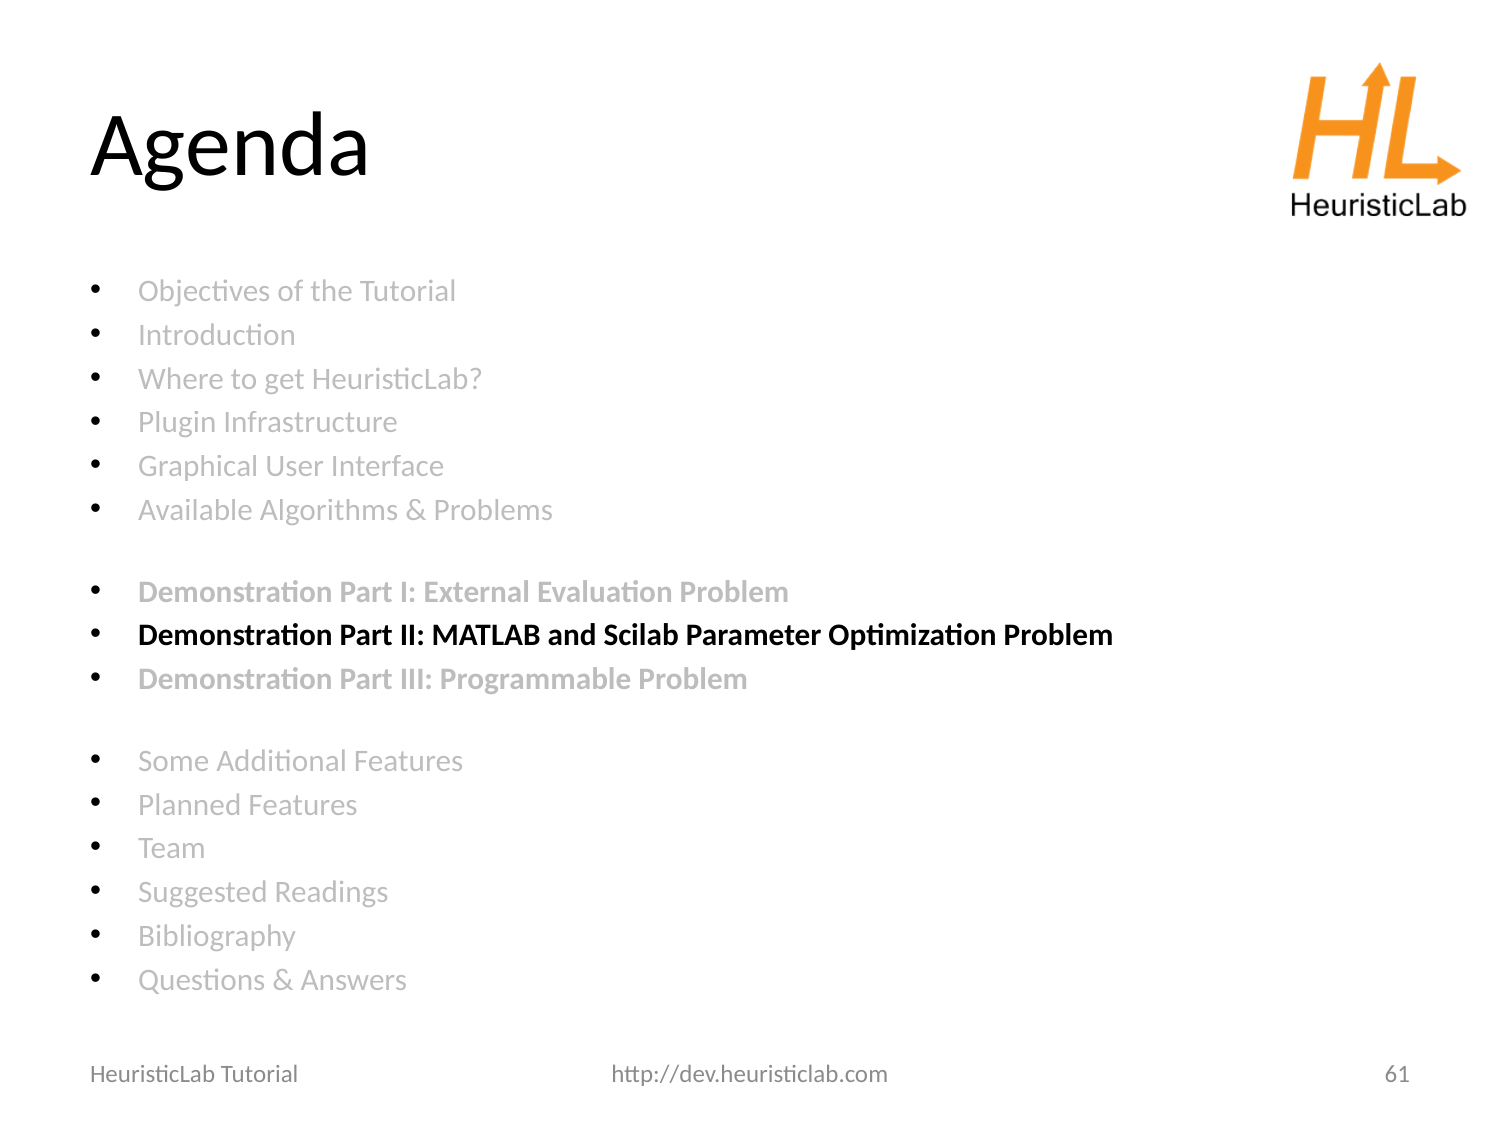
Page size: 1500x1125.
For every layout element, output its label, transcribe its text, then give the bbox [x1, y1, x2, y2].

footer http://dev.heuristiclab.com [512, 1042, 988, 1103]
title Agenda [75, 45, 1282, 233]
list Objectives of the Tutorial Introduction Where to get HeuristicLab? Plugin Infrastructure Graphical User Interface Available Algorithms & Problems Demonstration Part I: External Evaluation Problem Demonstration Part II: MATLAB and Scilab Parameter Optimization Problem Demonstration Part III: Programmable Problem Some Additional Features Planned Features Team Suggested Readings Bibliography Questions & Answers [75, 262, 1425, 1005]
slide_number HeuristicLab Tutorial [75, 1042, 425, 1103]
slide_number 61 [1074, 1042, 1425, 1103]
picture [1281, 27, 1474, 244]
